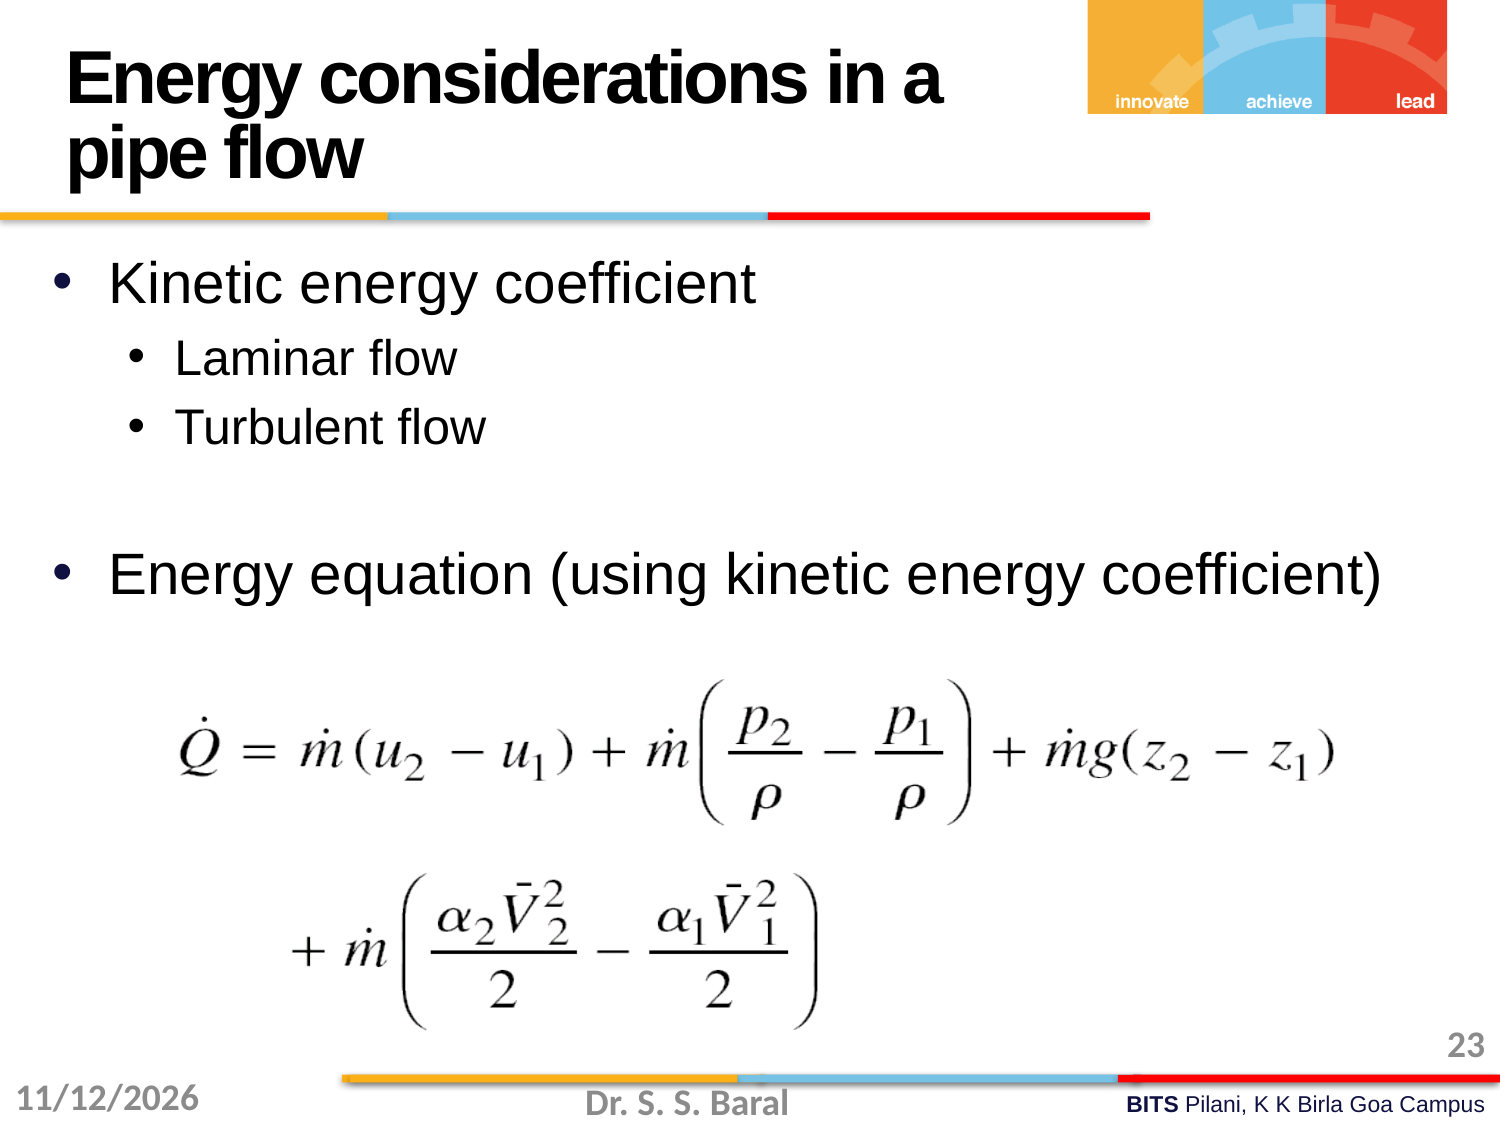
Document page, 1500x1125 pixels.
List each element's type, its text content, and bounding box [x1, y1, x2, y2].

list Energy considerations in a pipe flow [50, 24, 1088, 213]
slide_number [0, 1065, 350, 1125]
slide_number 23 [1400, 1012, 1500, 1073]
list Kinetic energy coefficient Laminar flow Turbulent flow Energy equation (using kinetic energy coefficient) [37, 237, 1450, 1063]
footer Dr. S. S. Baral [487, 1074, 888, 1125]
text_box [162, 662, 1351, 1038]
picture [1087, 0, 1448, 114]
